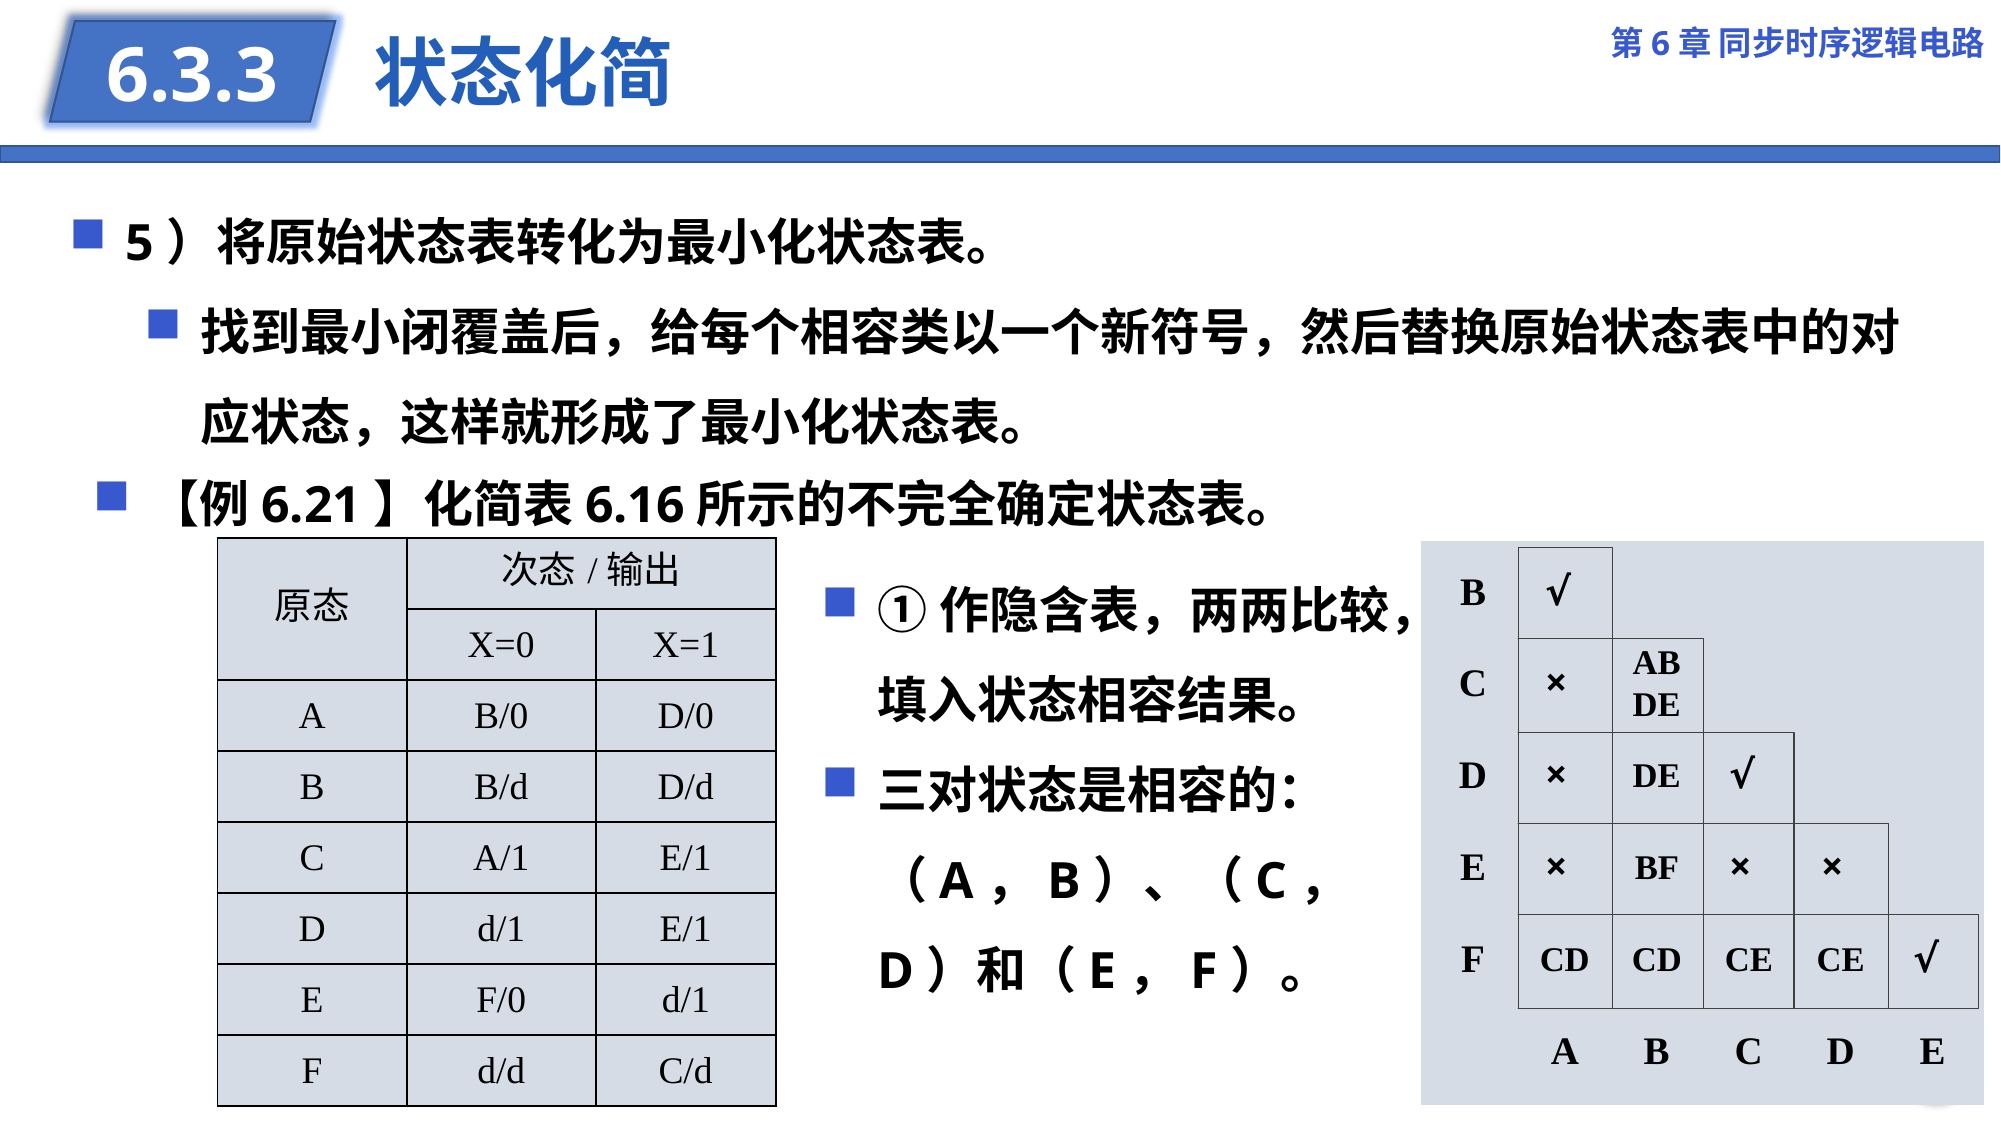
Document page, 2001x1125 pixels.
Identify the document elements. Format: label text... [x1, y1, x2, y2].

table_cell E [218, 965, 406, 1034]
table_cell F/0 [408, 965, 595, 1034]
table_cell d/1 [408, 894, 595, 963]
table_cell B/d [408, 752, 595, 821]
table_cell X=0 [408, 610, 595, 679]
table_cell C/d [597, 1036, 775, 1105]
text_box 【例6.21】化简表6.16所示的不完全确定状态表。 [78, 435, 1328, 540]
slide_number 49 [1985, 1033, 1989, 1094]
title 状态化简 [358, 16, 1391, 137]
text_box 5）将原始状态表转化为最小化状态表。 找到最小闭覆盖后，给每个相容类以一个新符号，然后替换原始状态表中的对应状态，这样就形成了最小化状态表。 [54, 172, 1950, 458]
table_cell D/0 [597, 681, 775, 750]
text_box 6.3.3 [48, 20, 337, 123]
table_header 原态 [218, 539, 406, 679]
table_header 次态/输出 [408, 539, 775, 608]
table_cell B/0 [408, 681, 595, 750]
table_cell B [218, 752, 406, 821]
table_cell d/1 [597, 965, 775, 1034]
table_cell E/1 [597, 894, 775, 963]
table_cell F [218, 1036, 406, 1105]
text_box ①作隐含表，两两比较，填入状态相容结果。 三对状态是相容的：（A，B）、（C，D）和（E，F）。 [806, 541, 1413, 1006]
table_cell D [218, 894, 406, 963]
table_cell A [218, 681, 406, 750]
table_cell E/1 [597, 823, 775, 892]
footer 第6章 同步时序逻辑电路 [1581, 0, 2000, 84]
table_cell d/d [408, 1036, 595, 1105]
table_cell A/1 [408, 823, 595, 892]
table_cell D/d [597, 752, 775, 821]
table_cell X=1 [597, 610, 775, 679]
table_cell C [218, 823, 406, 892]
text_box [1420, 541, 1985, 1105]
